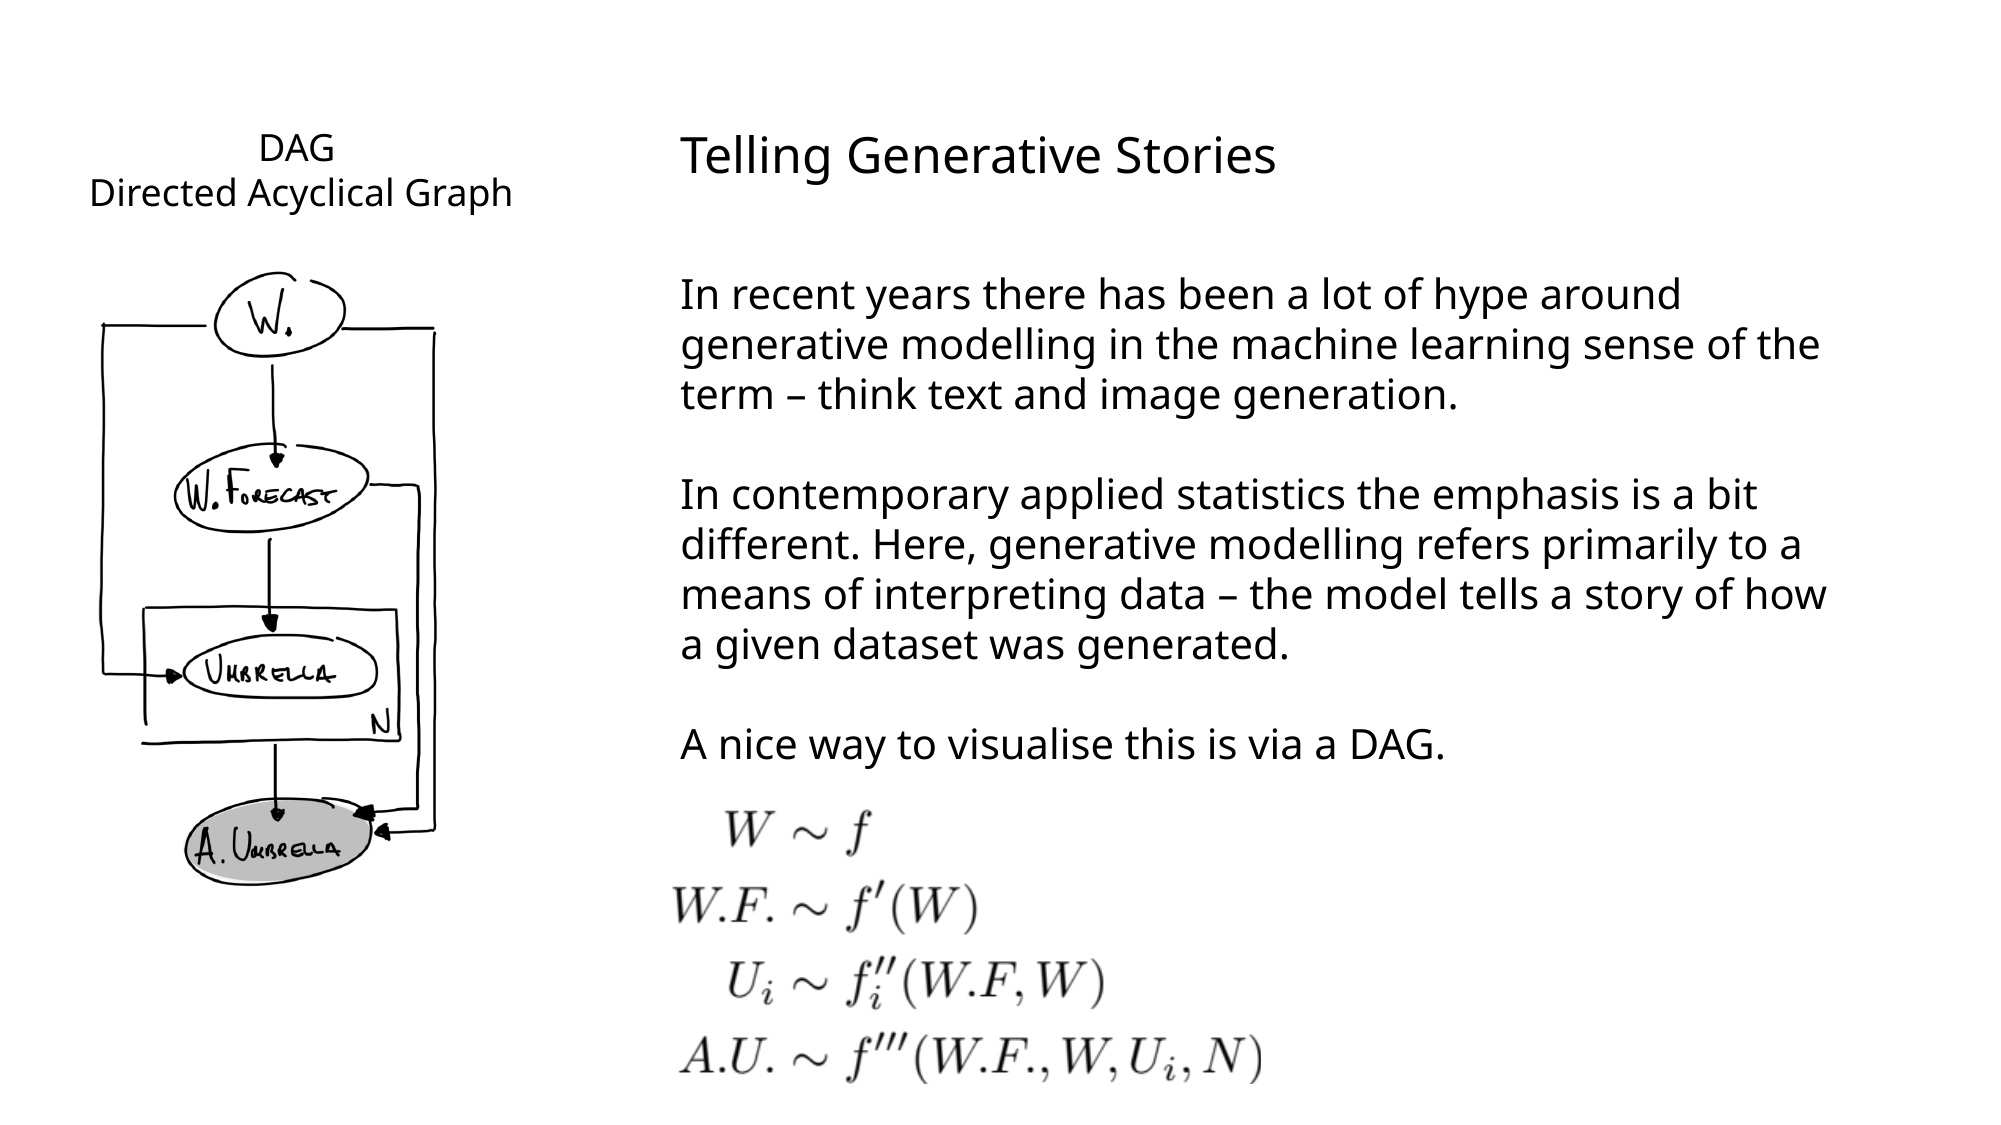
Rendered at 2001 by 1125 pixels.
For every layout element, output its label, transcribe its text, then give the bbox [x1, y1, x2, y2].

text_box DAG Directed Acyclical Graph [40, 116, 563, 221]
picture [74, 263, 457, 907]
text_box Telling Generative Stories [665, 116, 1667, 191]
picture [671, 808, 1261, 1084]
text_box In recent years there has been a lot of hype around generative modelling in the machine learning sense of the term – think text and image generation. In contemporary applied statistics the emphasis is a bit different. Here, generative modelling refers primarily to a means of interpreting data – the model tells a story of how a given dataset was generated. A nice way to visualise this is via a DAG. [665, 260, 1857, 826]
